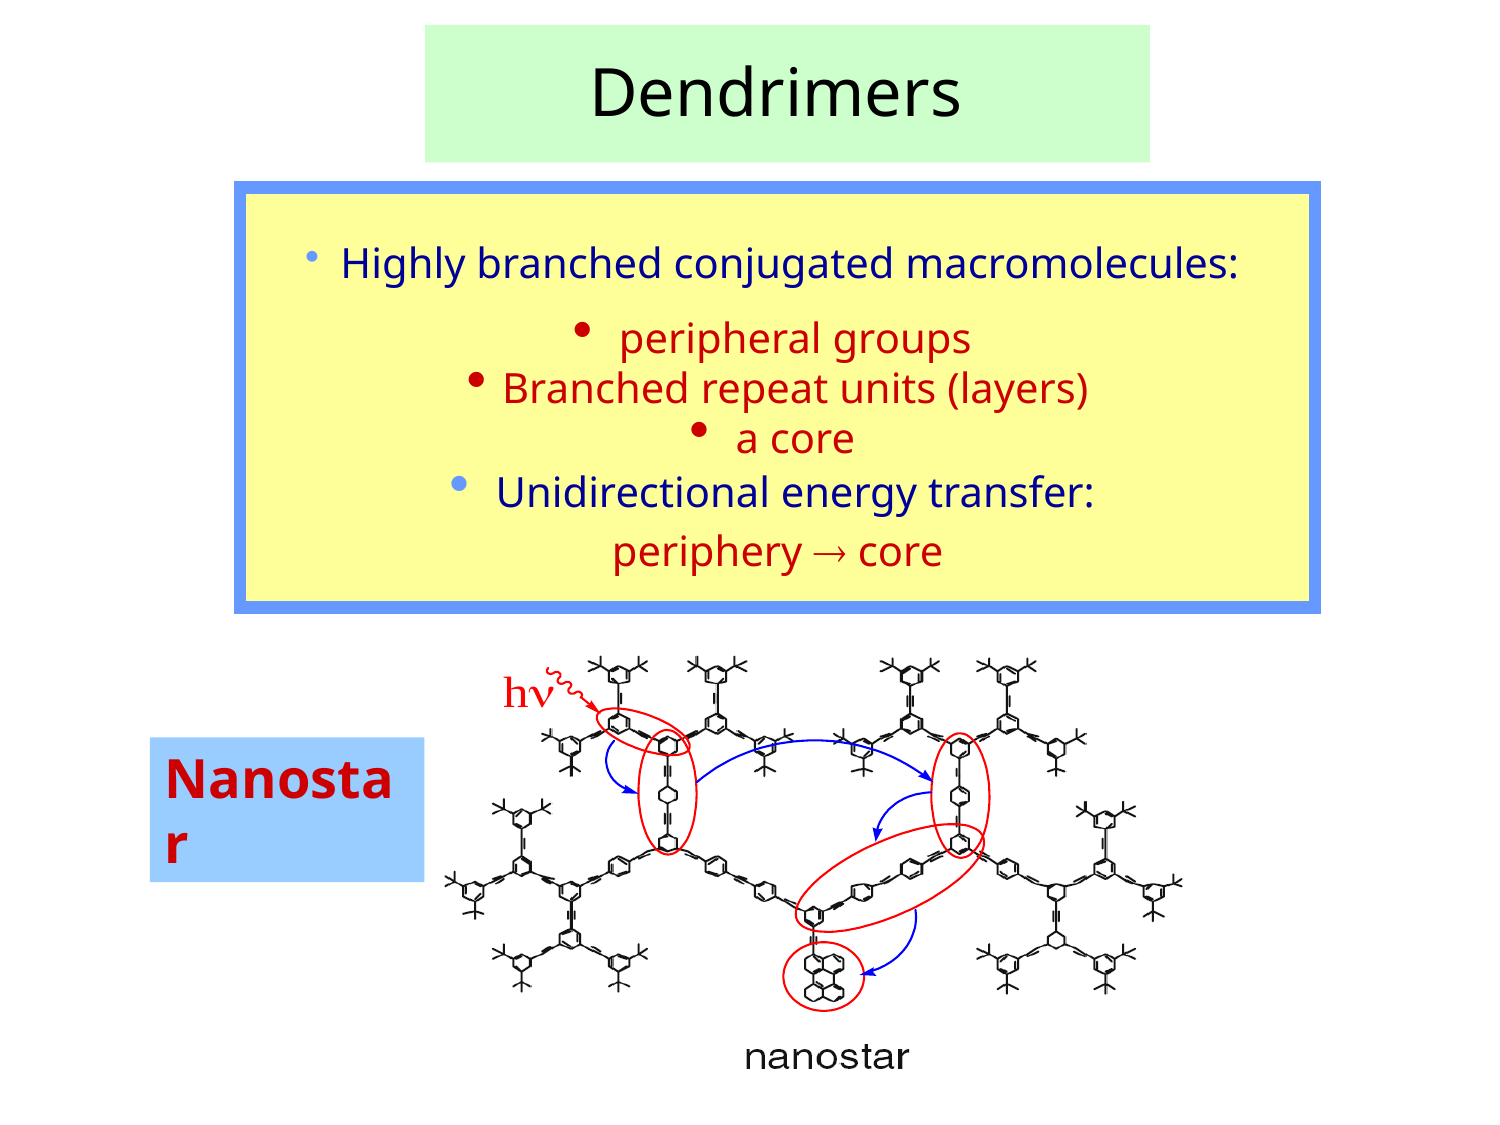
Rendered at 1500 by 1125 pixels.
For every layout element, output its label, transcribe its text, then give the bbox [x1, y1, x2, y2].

text_box Dendrimers [425, 24, 1150, 163]
text_box Nanostar [149, 737, 419, 883]
text_box Highly branched conjugated macromolecules: peripheral groups Branched repeat units (layers) a core Unidirectional energy transfer: periphery  core [240, 187, 1316, 608]
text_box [424, 624, 1217, 1088]
